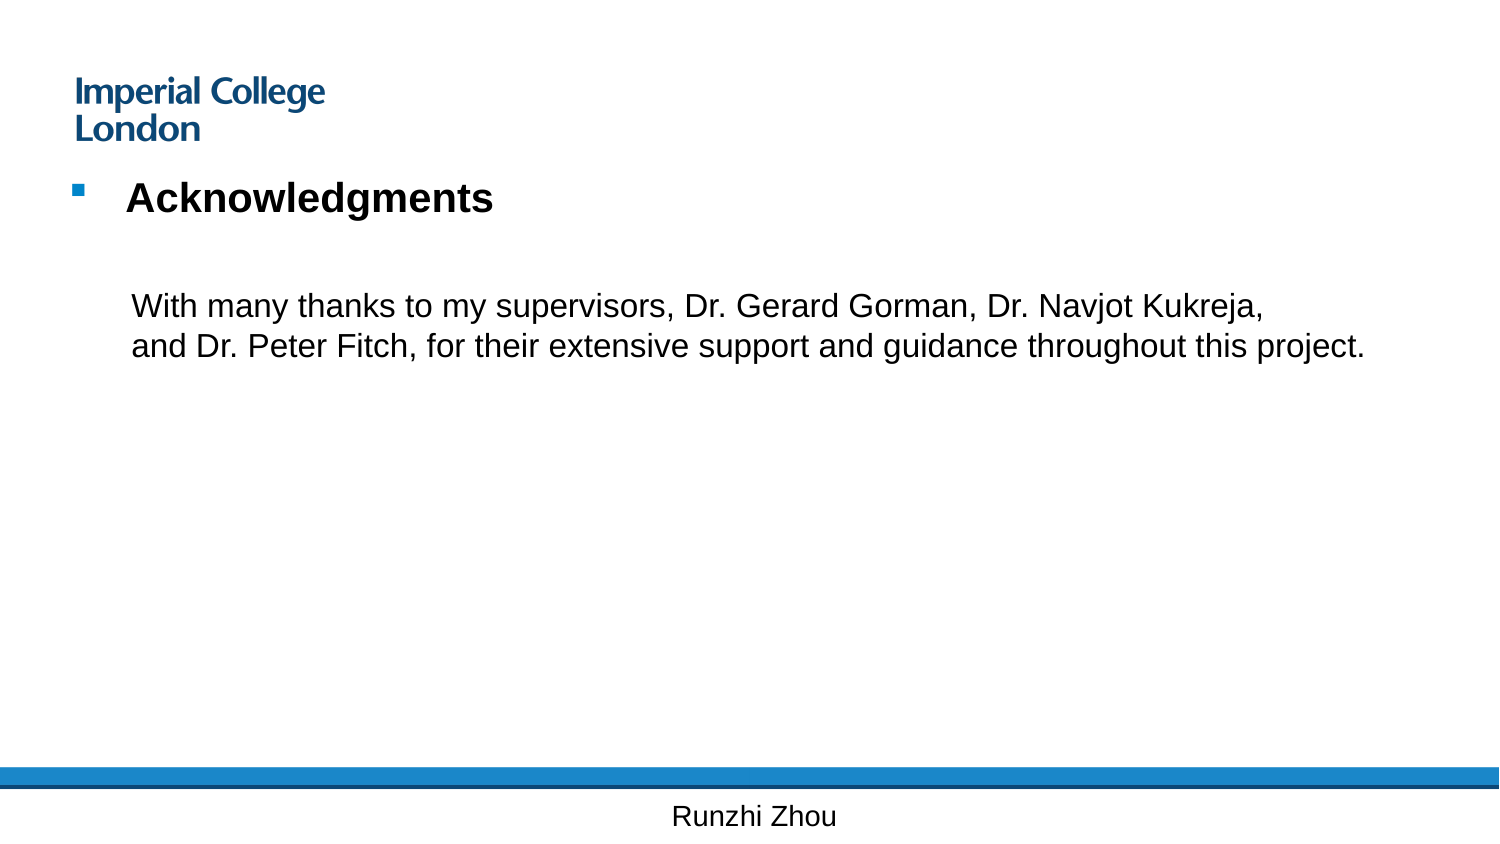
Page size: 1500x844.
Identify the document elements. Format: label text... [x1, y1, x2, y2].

text_box Acknowledgments [28, 170, 547, 246]
text_box Runzhi Zhou [61, 797, 1448, 840]
picture [0, 0, 1499, 844]
text_box With many thanks to my supervisors, Dr. Gerard Gorman, Dr. Navjot Kukreja, and Dr. Peter Fitch, for their extensive support and guidance throughout this project. [116, 276, 1383, 372]
